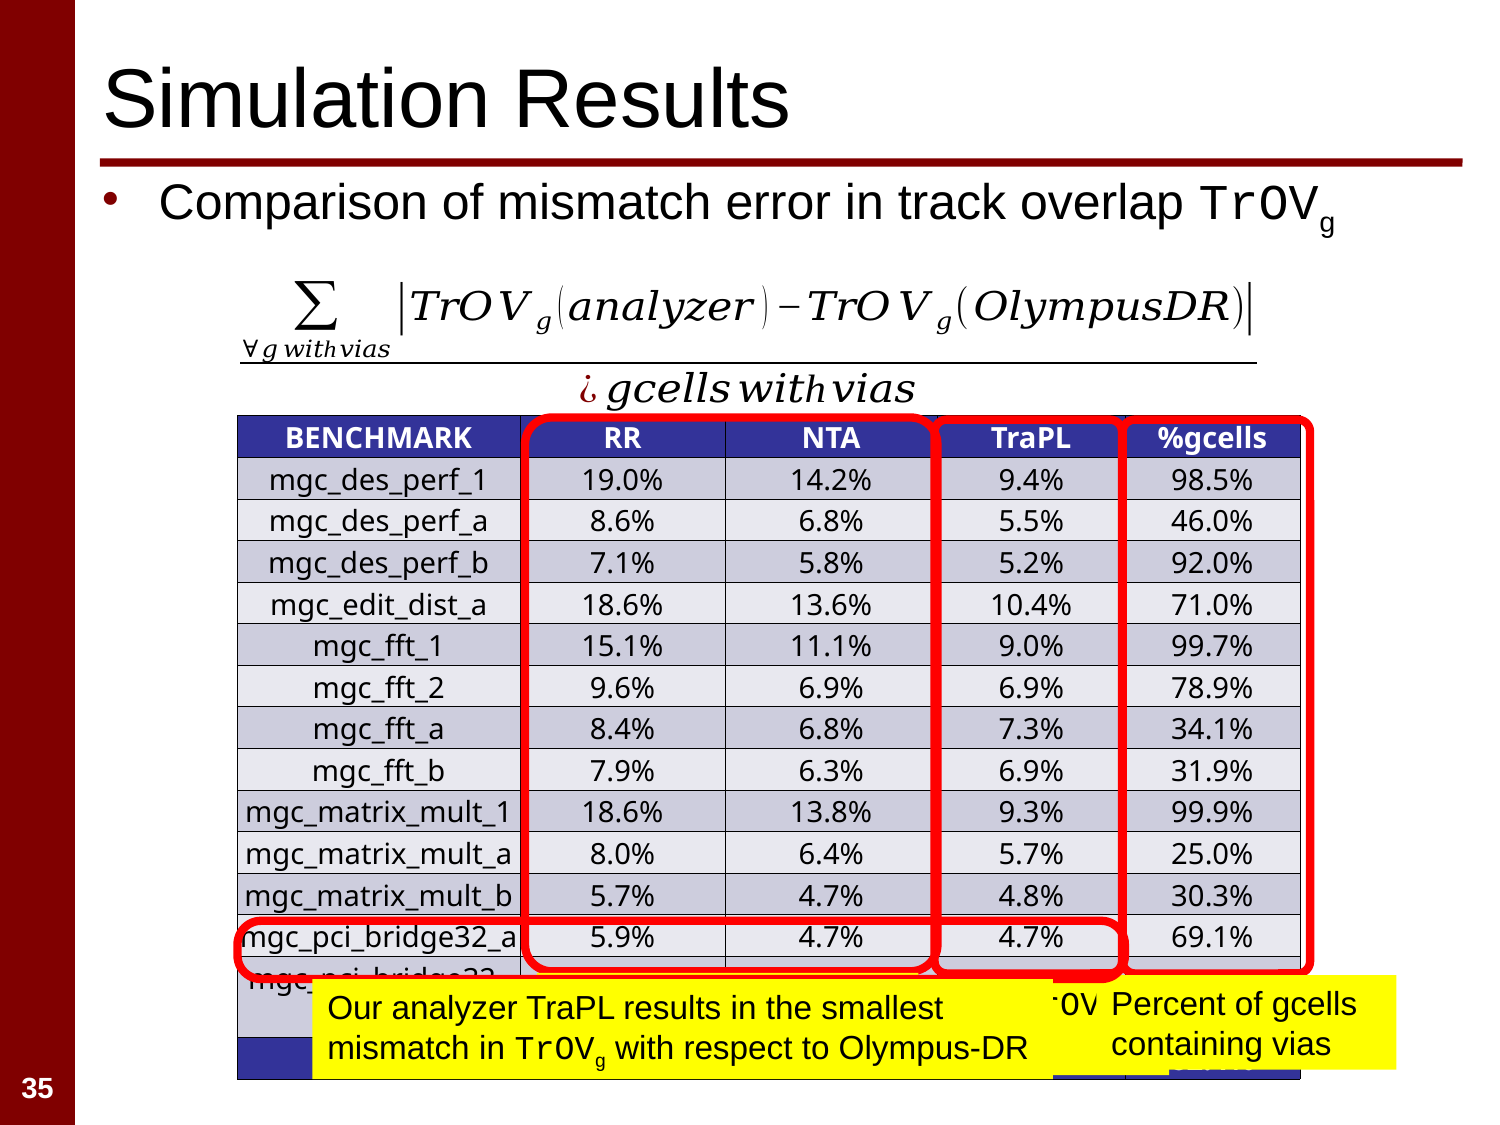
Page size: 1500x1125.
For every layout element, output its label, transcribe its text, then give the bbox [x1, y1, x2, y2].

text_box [1096, 419, 1397, 1072]
table_cell mgc_des_perf_a [238, 500, 519, 540]
table_cell mgc_des_perf_b [238, 541, 519, 582]
table_cell mgc_des_perf_1 [238, 458, 519, 499]
table_cell mgc_fft_a [238, 707, 519, 748]
table_cell mgc_edit_dist_a [238, 583, 519, 623]
table_cell mgc_fft_b [238, 749, 519, 790]
table_header BENCHMARK [238, 416, 520, 457]
table_cell mgc_fft_2 [238, 666, 519, 706]
table_cell mgc_matrix_mult_b [238, 874, 519, 914]
table_cell mgc_matrix_mult_a [238, 832, 519, 873]
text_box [524, 417, 888, 919]
list Comparison of mismatch error in track overlap TrOVg [87, 162, 1463, 375]
table_cell mgc_matrix_mult_1 [238, 791, 519, 831]
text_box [237, 920, 1126, 1076]
title Simulation Results [87, 12, 1463, 162]
table_cell mgc_fft_1 [238, 624, 519, 665]
table_cell mgc_pci_bridge32_a [238, 915, 519, 919]
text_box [887, 419, 1094, 919]
